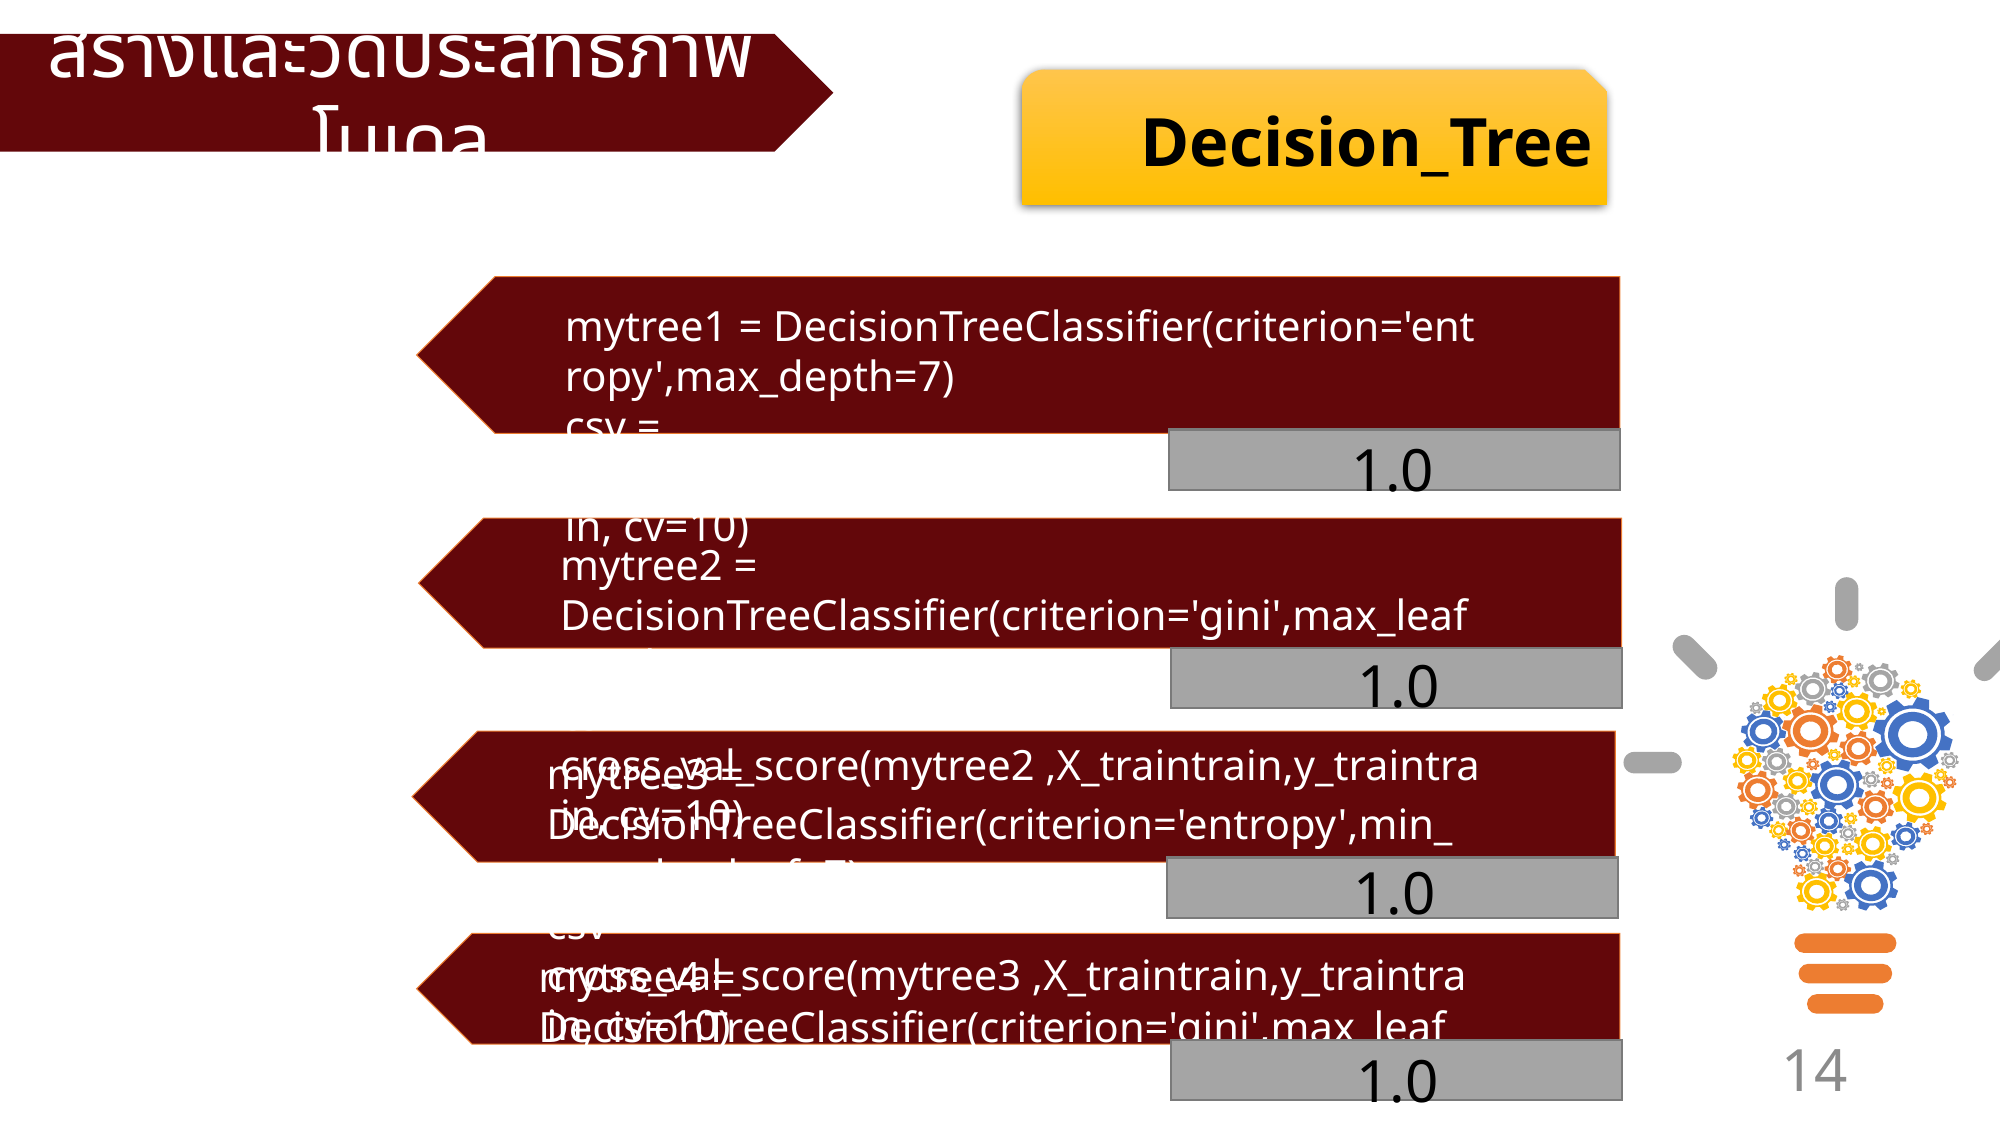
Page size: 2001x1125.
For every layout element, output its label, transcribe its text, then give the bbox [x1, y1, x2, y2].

text_box mytree2 = DecisionTreeClassifier(criterion='gini',max_leaf_nodes=15) csv = cross_val_score(mytree2 ,X_traintrain,y_traintrain, cv=10) [545, 531, 1498, 846]
text_box [1498, 517, 1623, 642]
text_box [411, 730, 545, 863]
text_box 1.0 [1342, 642, 1623, 727]
text_box [1021, 69, 1608, 206]
text_box mytree3 = DecisionTreeClassifier(criterion='entropy',min_samples_leaf=7) csv = cross_val_score(mytree3 ,X_traintrain,y_traintrain, cv=10) [531, 740, 1485, 1036]
text_box [1485, 934, 1621, 1036]
text_box สร้างและวัดประสิทธิภาพโมเดล [0, 33, 834, 152]
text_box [1623, 577, 2000, 1014]
text_box [1170, 1039, 1341, 1101]
text_box 1.0 [1338, 848, 1623, 934]
text_box [1166, 856, 1338, 919]
text_box mytree4 = DecisionTreeClassifier(criterion='gini',max_leaf_nodes=7) csv = cross_val_score(mytree4 ,X_traintrain,y_traintrain, cv=10) [523, 943, 1477, 1125]
text_box [1168, 428, 1337, 491]
text_box [415, 276, 1621, 434]
slide_number 14 [1728, 1042, 1863, 1103]
text_box [1170, 647, 1342, 709]
text_box [1485, 730, 1616, 848]
text_box 1.0 [1337, 425, 1724, 511]
text_box [417, 517, 550, 649]
text_box [415, 932, 531, 1045]
text_box Decision_Tree [1125, 92, 1622, 268]
text_box mytree1 = DecisionTreeClassifier(criterion='entropy',max_depth=7) csv = cross_val_score(mytree1 ,X_traintrain,y_traintrain, cv=10) [550, 292, 1503, 558]
text_box 1.0 [1341, 1036, 1728, 1122]
